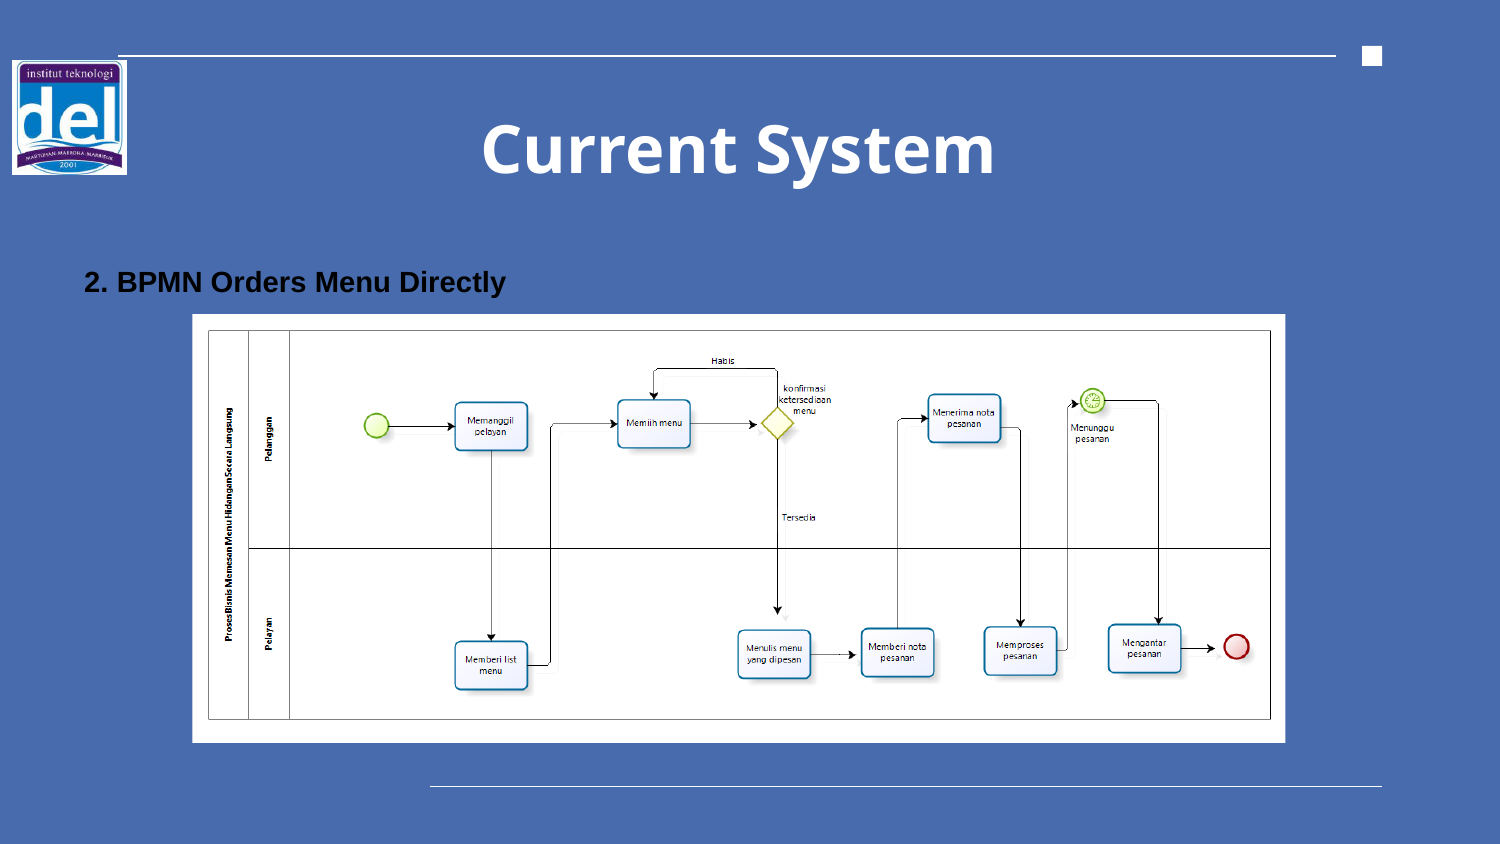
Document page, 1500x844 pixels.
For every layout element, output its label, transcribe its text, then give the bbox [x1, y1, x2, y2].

title Current System [256, 91, 1221, 313]
text_box 2. BPMN Orders Menu Directly [69, 255, 661, 306]
picture [11, 59, 127, 175]
picture [192, 314, 1286, 744]
